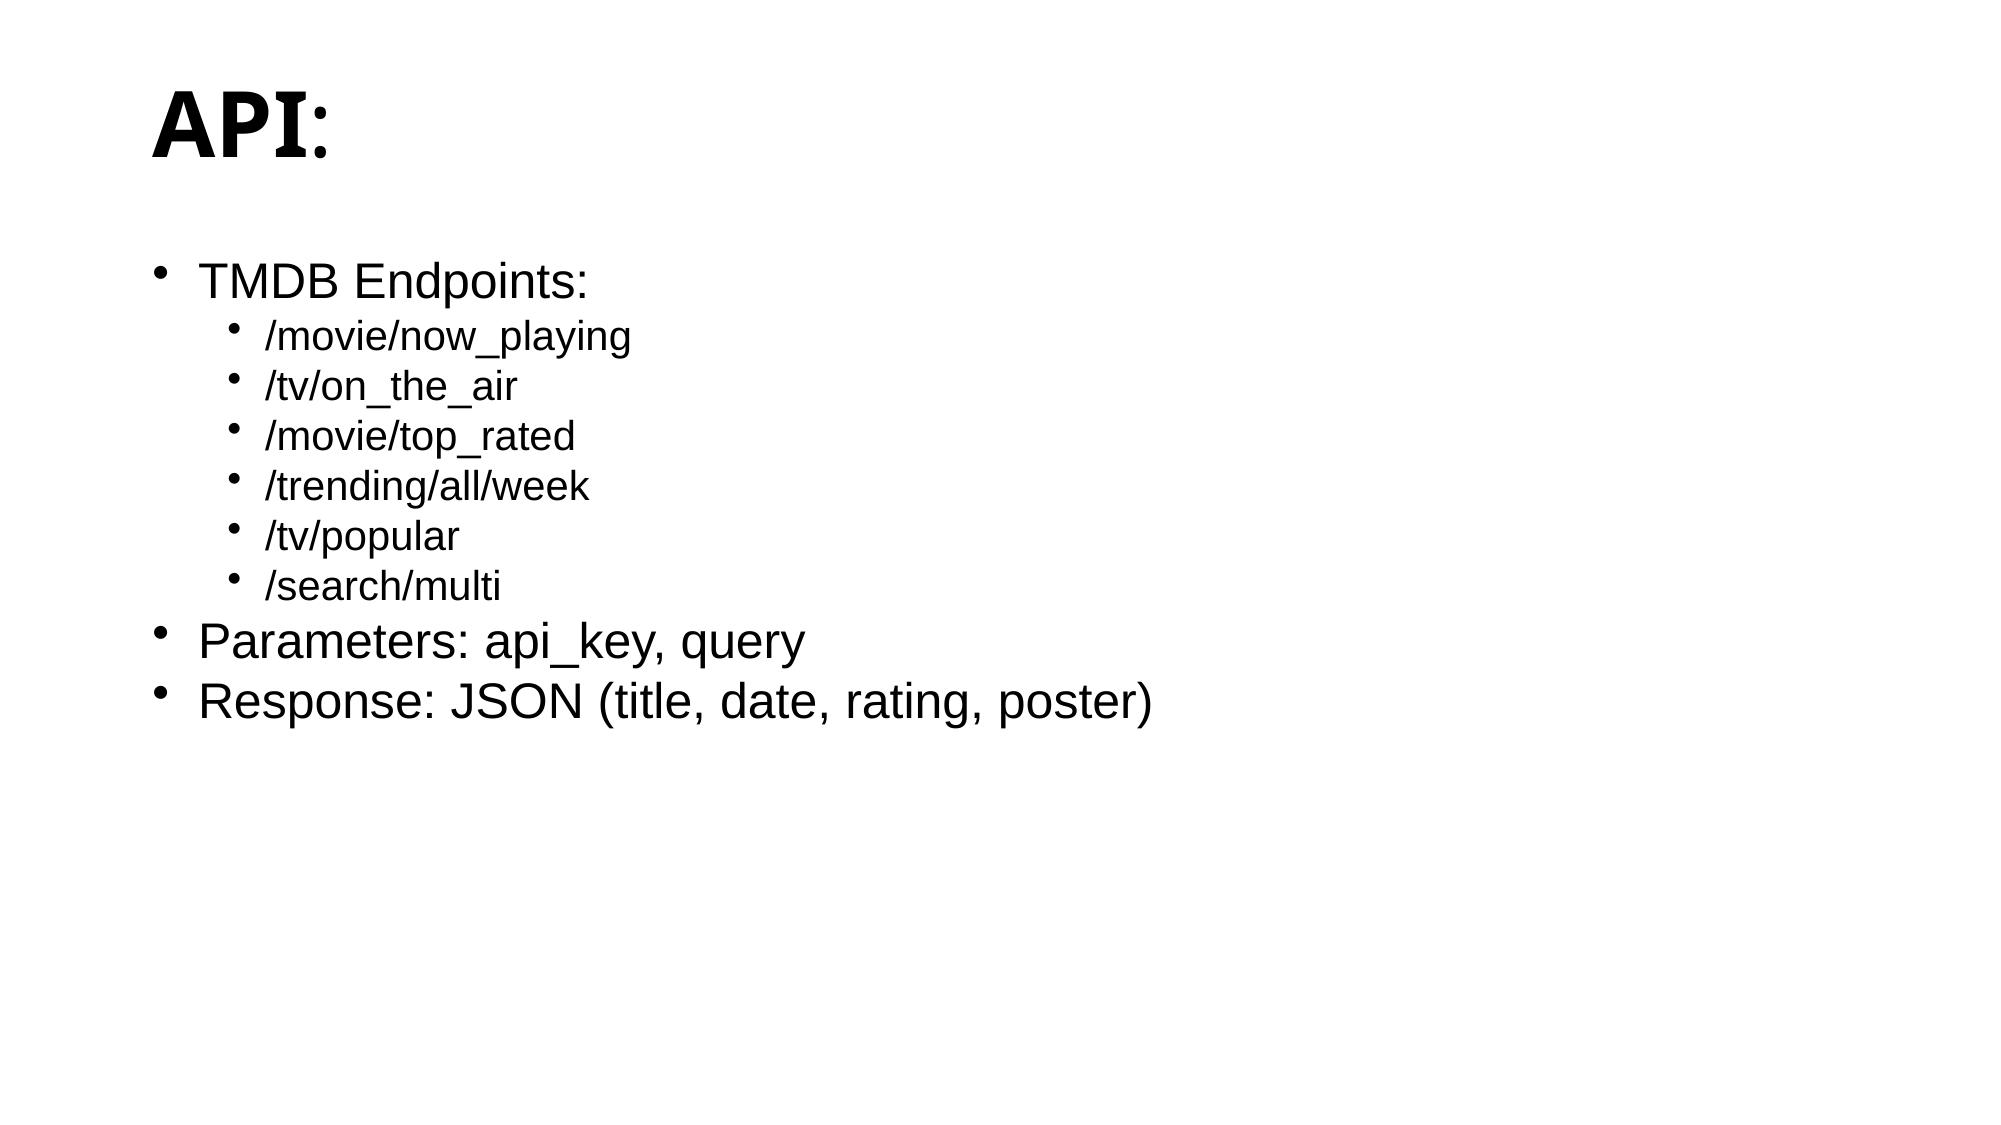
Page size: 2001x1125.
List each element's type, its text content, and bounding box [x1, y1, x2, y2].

list TMDB Endpoints: /movie/now_playing /tv/on_the_air /movie/top_rated /trending/all/week /tv/popular /search/multi Parameters: api_key, query Response: JSON (title, date, rating, poster) [137, 140, 1193, 793]
title API: [137, 59, 1863, 278]
